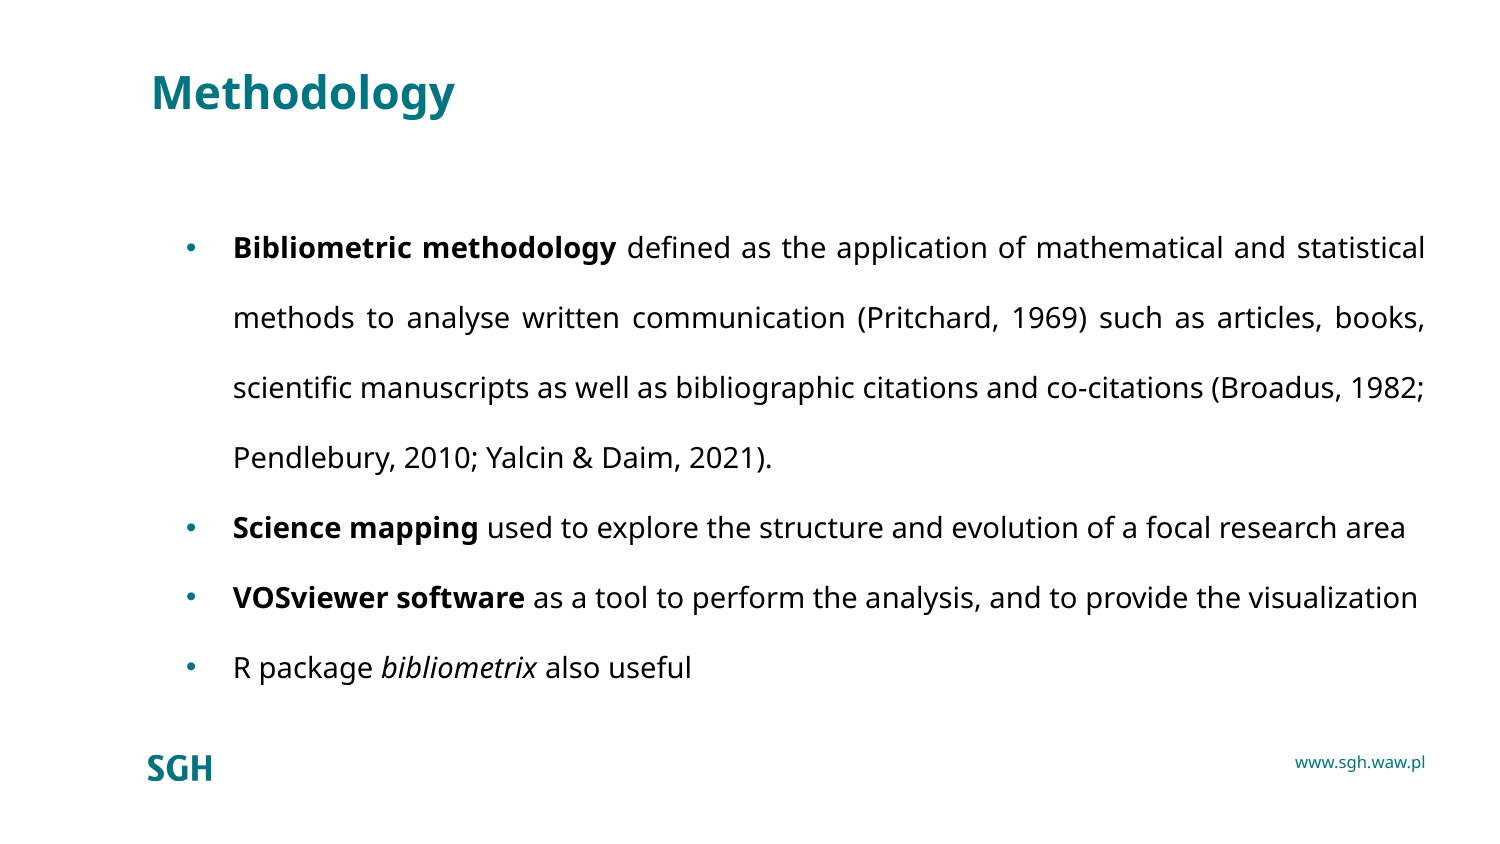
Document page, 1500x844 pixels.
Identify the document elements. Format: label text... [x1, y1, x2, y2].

title Methodology [150, 63, 1426, 175]
picture [147, 754, 213, 782]
list Bibliometric methodology defined as the application of mathematical and statistical methods to analyse written communication (Pritchard, 1969) such as articles, books, scientific manuscripts as well as bibliographic citations and co-citations (Broadus, 1982; Pendlebury, 2010; Yalcin & Daim, 2021). Science mapping used to explore the structure and evolution of a focal research area VOSviewer software as a tool to perform the analysis, and to provide the visualization R package bibliometrix also useful [150, 194, 1426, 711]
